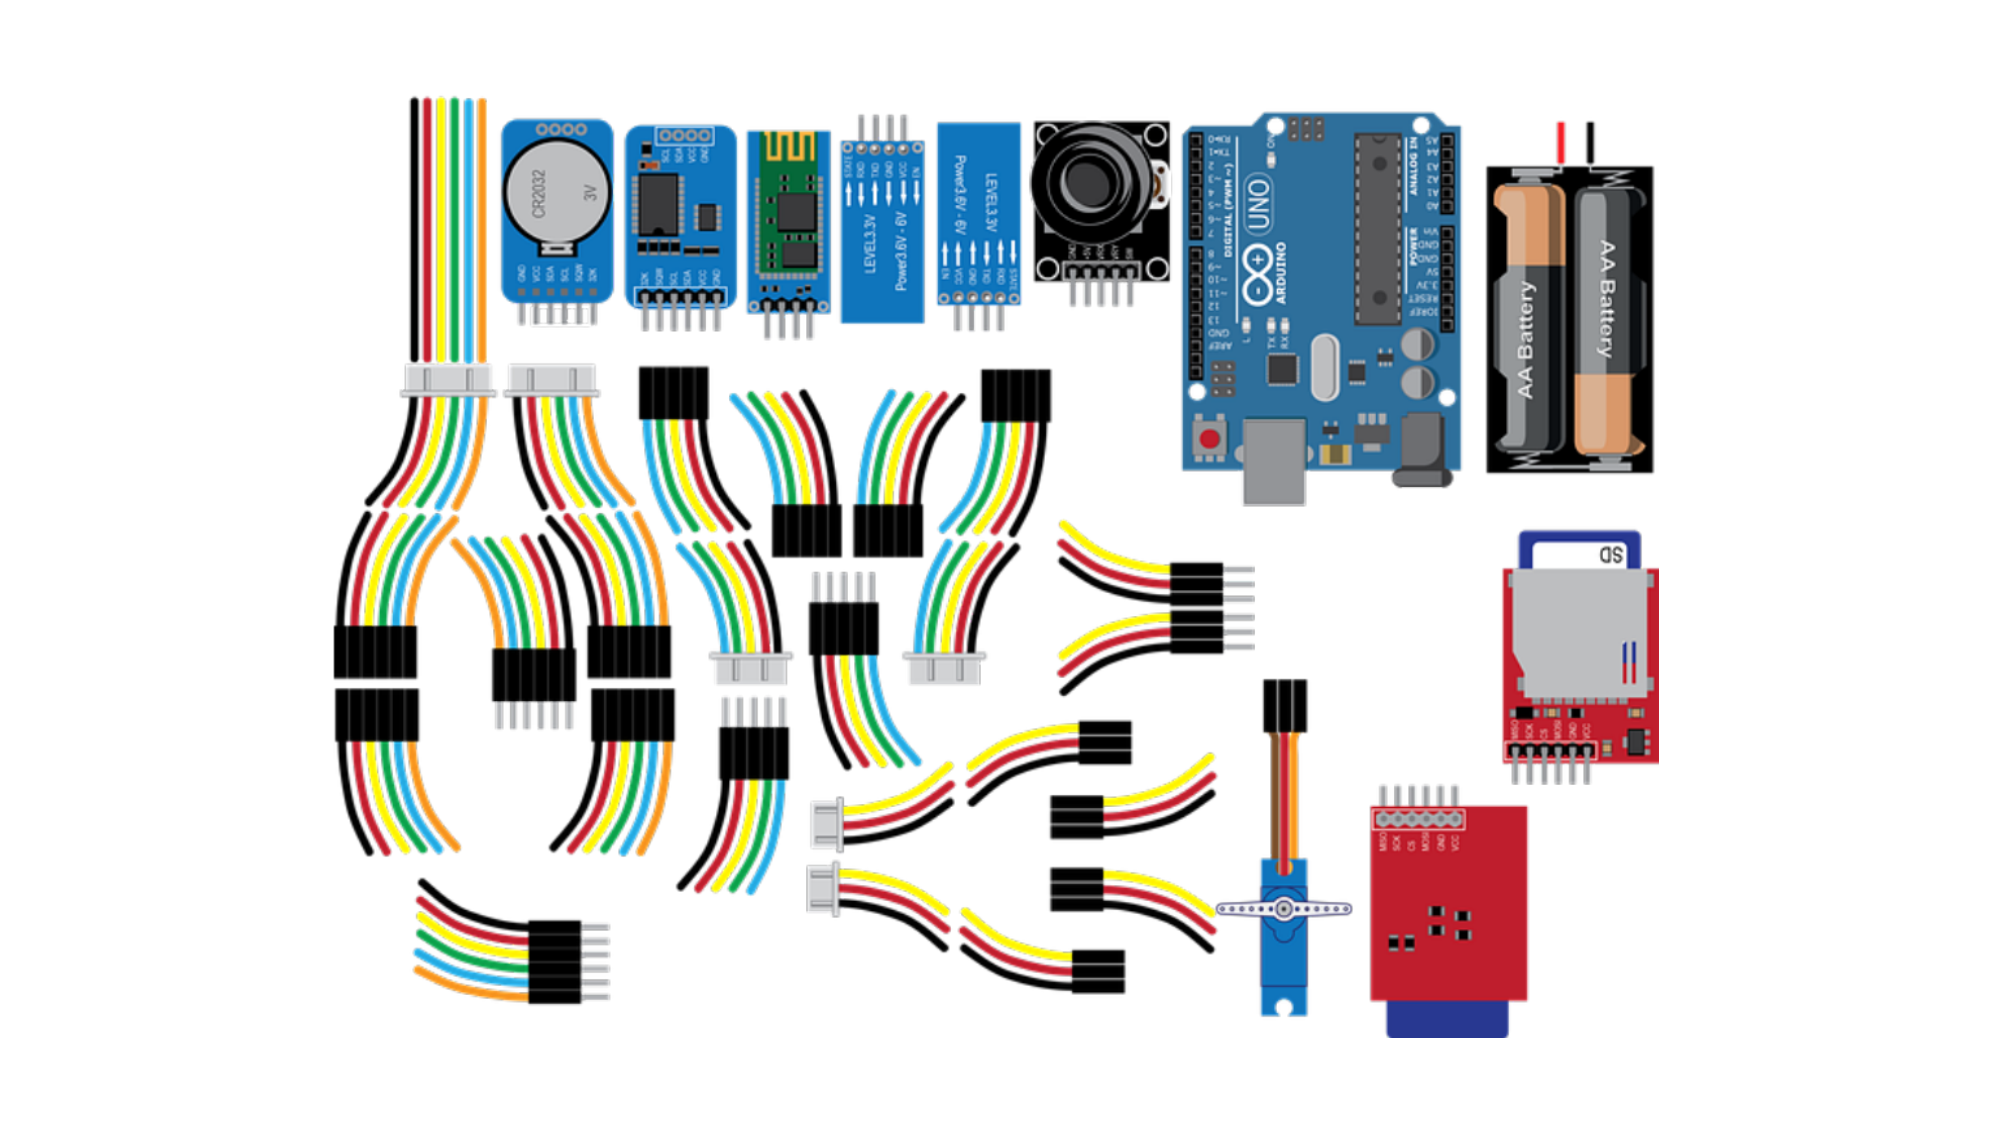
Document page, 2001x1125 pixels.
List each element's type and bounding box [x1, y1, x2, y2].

picture [335, 0, 1659, 1060]
